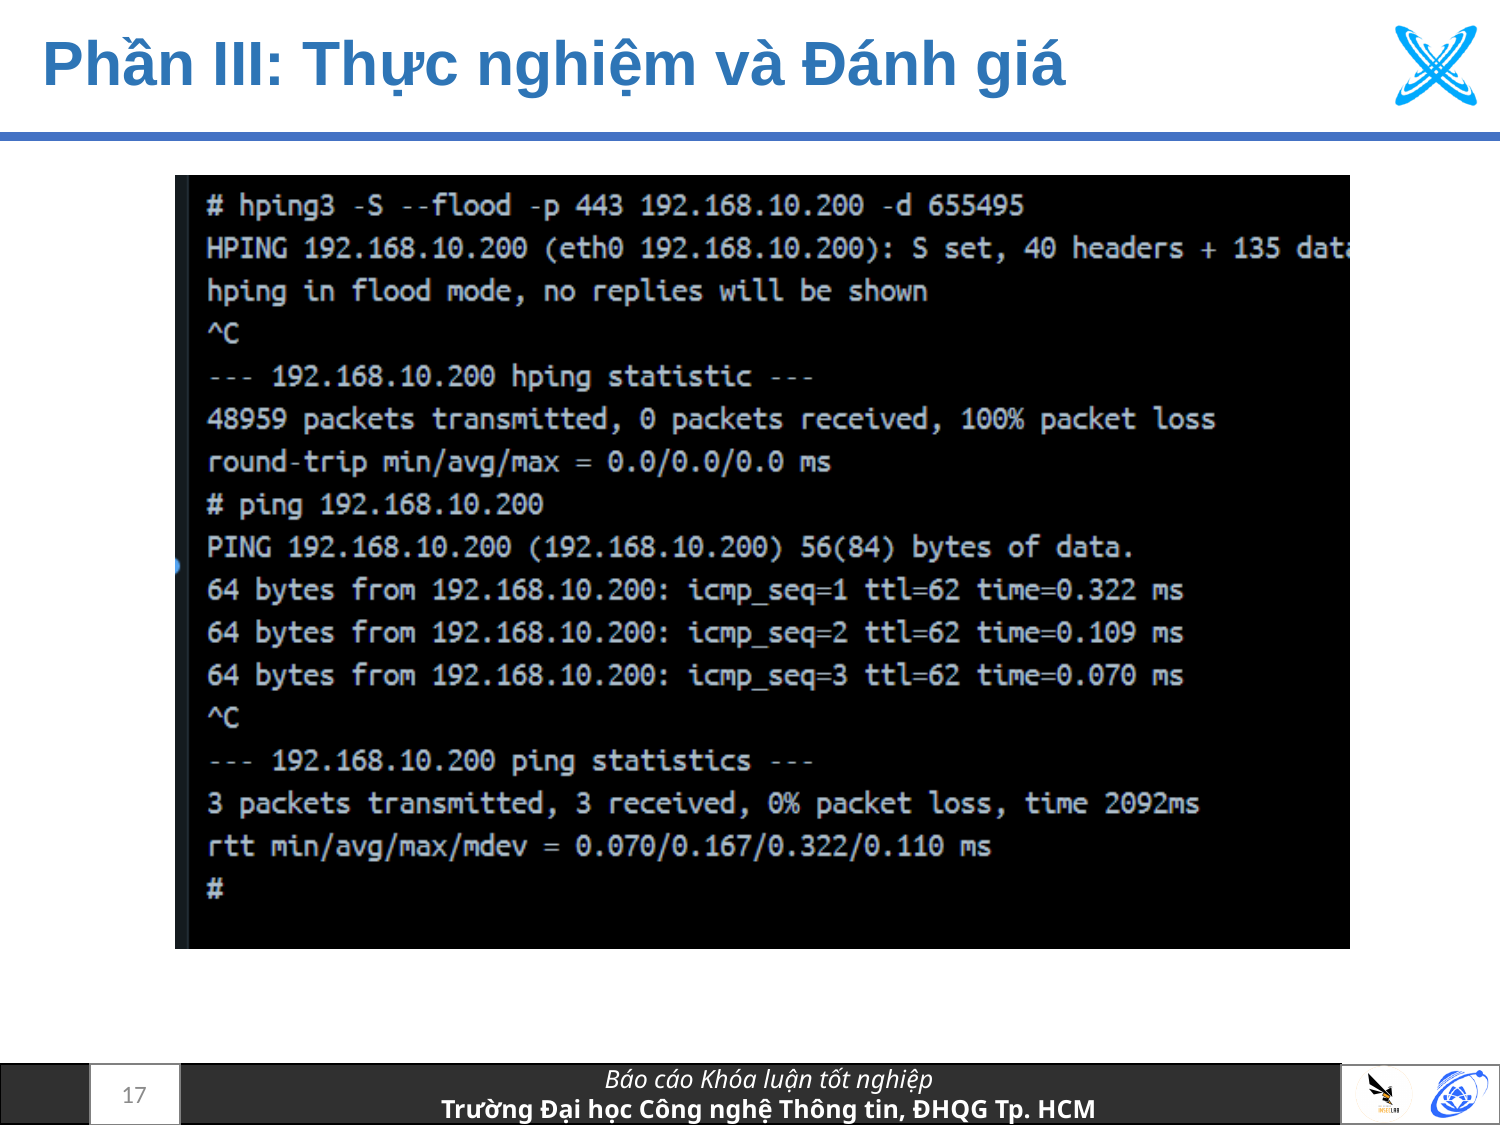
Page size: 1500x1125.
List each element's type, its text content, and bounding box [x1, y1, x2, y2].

picture [175, 175, 1350, 949]
picture [1377, 5, 1493, 125]
slide_number 17 [95, 1063, 162, 1124]
title Phần III: Thực nghiệm và Đánh giá [27, 23, 1376, 108]
picture [1352, 1062, 1416, 1125]
picture [1426, 1053, 1495, 1125]
